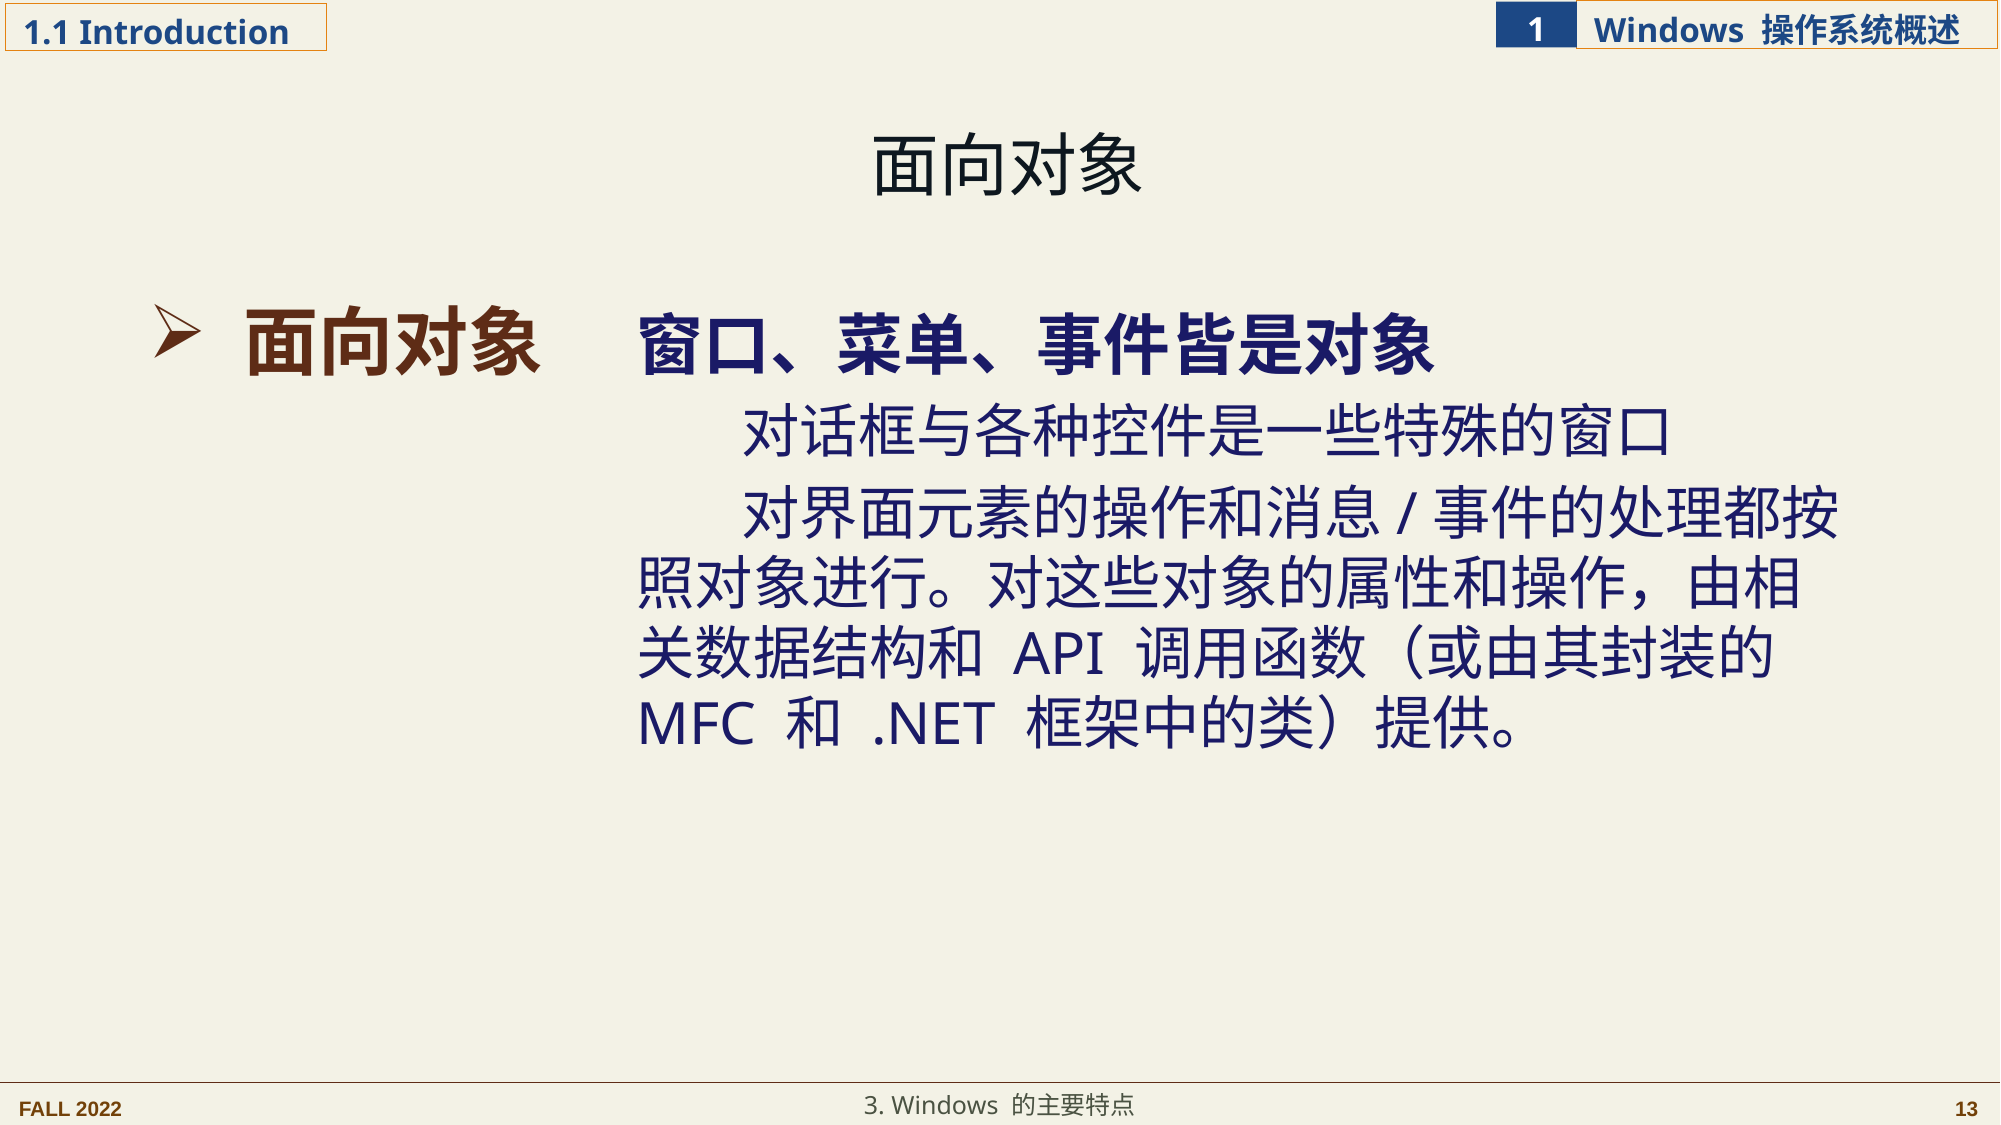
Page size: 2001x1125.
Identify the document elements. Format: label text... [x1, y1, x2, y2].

text_box 3. Windows 的主要特点 [249, 1076, 1751, 1125]
text_box 窗口、菜单、事件皆是对象 对话框与各种控件是一些特殊的窗口 对界面元素的操作和消息/事件的处理都按照对象进行。对这些对象的属性和操作，由相关数据结构和 API 调用函数（或由其封装的MFC 和 .NET 框架中的类）提供。 [621, 295, 1863, 764]
title 面向对象 [137, 59, 1863, 278]
list 面向对象 [137, 299, 1863, 1014]
